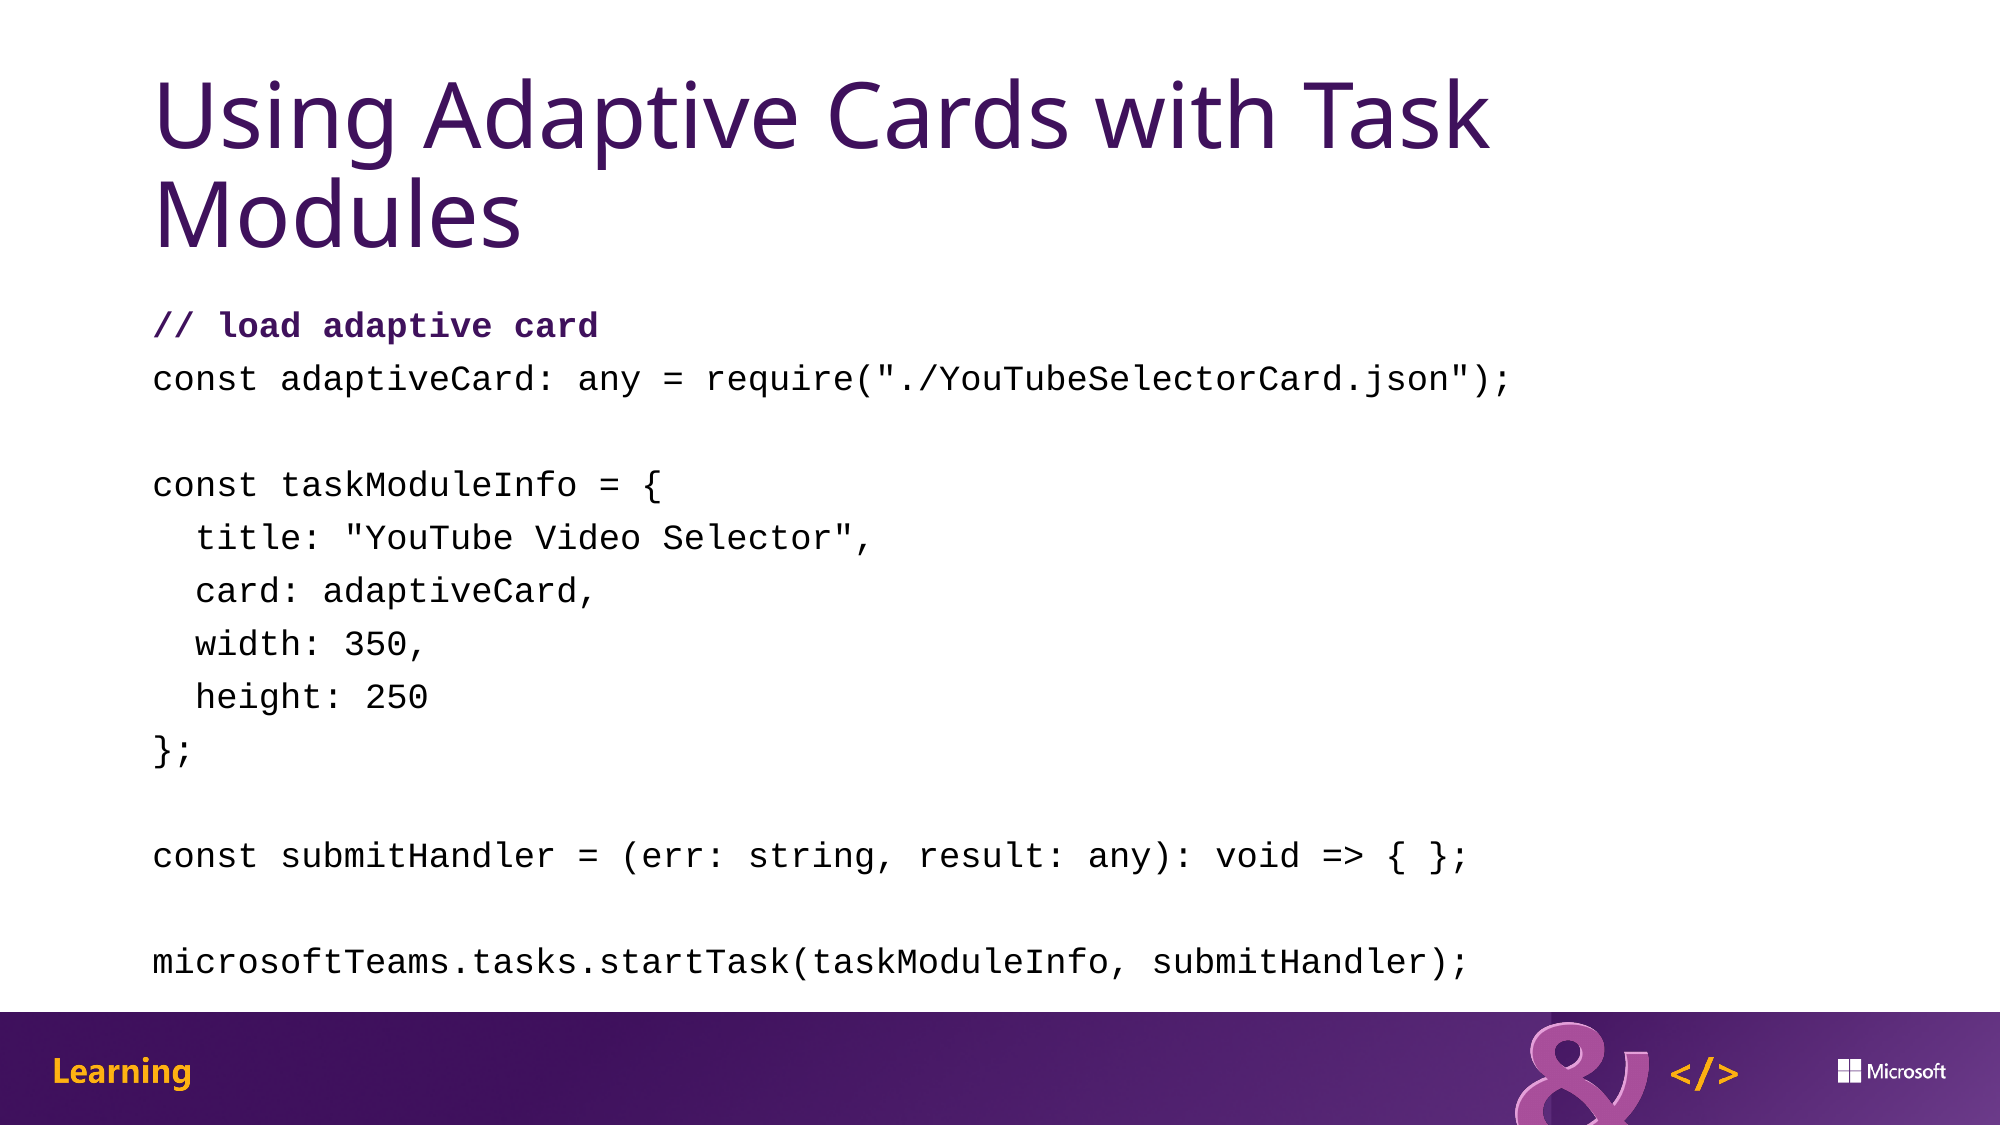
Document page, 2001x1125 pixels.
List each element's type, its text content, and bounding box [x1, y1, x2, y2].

title Using Adaptive Cards with Task Modules [137, 59, 1863, 278]
picture [0, 1012, 2000, 1125]
list // load adaptive card const adaptiveCard: any = require("./YouTubeSelectorCard.json"); const taskModuleInfo = { title: "YouTube Video Selector", card: adaptiveCard, width: 350, height: 250 }; const submitHandler = (err: string, result: any): void => { }; microsoftTeams.tasks.startTask(taskModuleInfo, submitHandler); [137, 299, 1863, 990]
